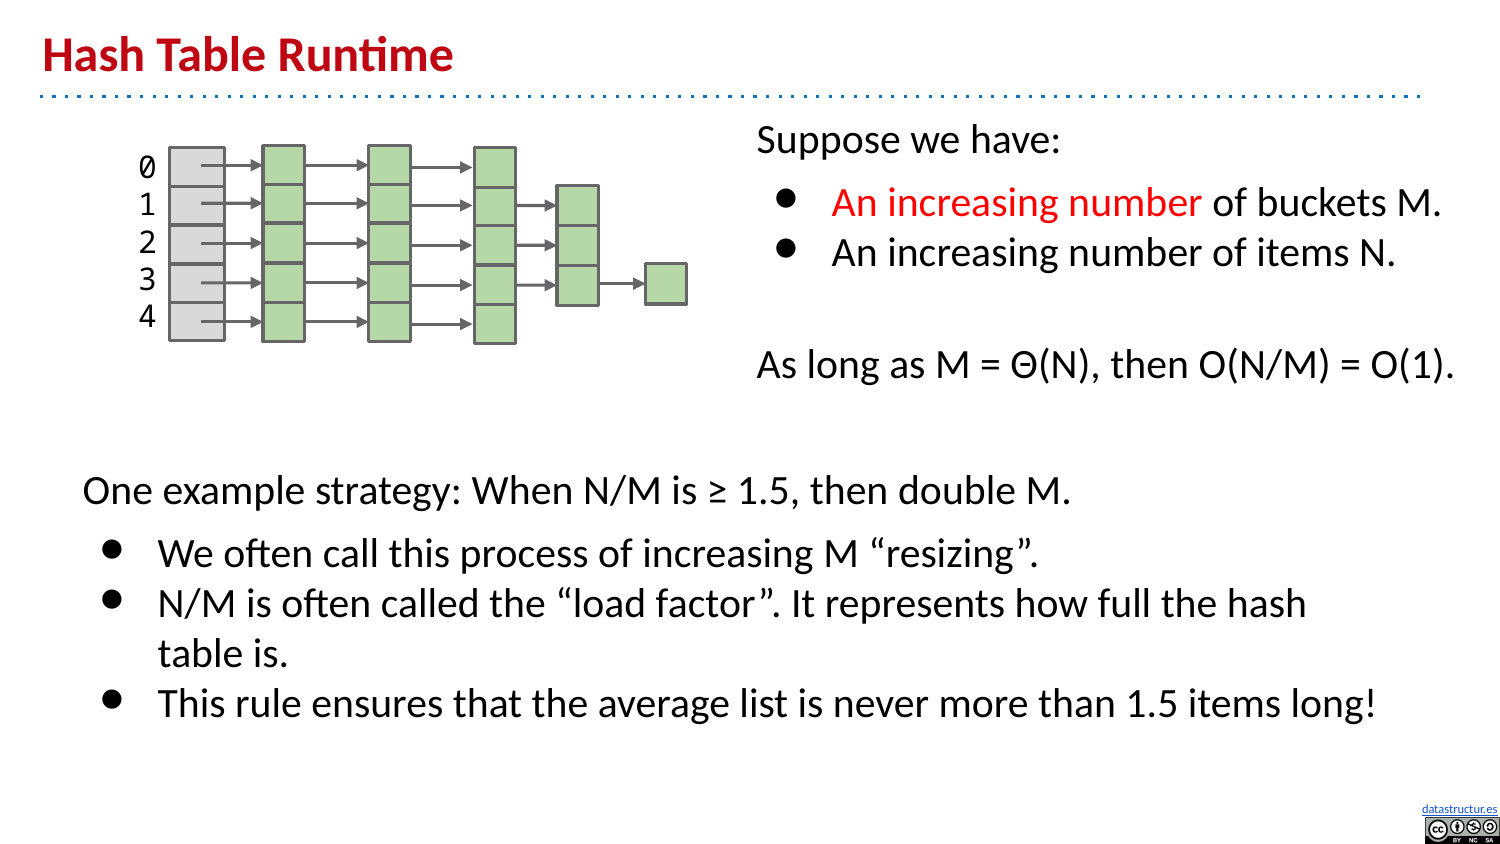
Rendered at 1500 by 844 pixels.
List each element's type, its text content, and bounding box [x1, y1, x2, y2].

text_box [645, 263, 687, 304]
text_box [474, 188, 516, 226]
text_box [263, 223, 305, 263]
text_box [557, 226, 599, 266]
text_box [368, 185, 411, 223]
text_box [557, 185, 599, 226]
text_box [263, 185, 305, 223]
text_box [263, 145, 305, 185]
text_box [368, 263, 411, 303]
text_box [171, 226, 225, 263]
text_box [474, 305, 516, 344]
text_box [368, 223, 411, 263]
text_box [263, 263, 305, 303]
text_box [368, 303, 411, 342]
text_box [171, 147, 225, 187]
text_box [474, 226, 516, 265]
list One example strategy: When N/M is ≥ 1.5, then double M. We often call this process of increasing M “resizing”. N/M is often called the “load factor”. It represents how full the hash table is. This rule ensures that the average list is never more than 1.5 items long! [67, 448, 1418, 781]
list Suppose we have: An increasing number of buckets M. An increasing number of items N. As long as M = Θ(N), then O(N/M) = O(1). [741, 97, 1500, 430]
title Hash Table Runtime [27, 15, 1378, 97]
text_box [171, 263, 225, 303]
text_box [368, 145, 411, 185]
text_box [171, 187, 225, 226]
picture [1425, 817, 1500, 844]
text_box [474, 265, 516, 305]
text_box [263, 303, 305, 342]
text_box [474, 147, 516, 188]
text_box [171, 303, 225, 341]
text_box 0 1 2 3 4 [123, 131, 171, 377]
text_box [557, 266, 599, 306]
